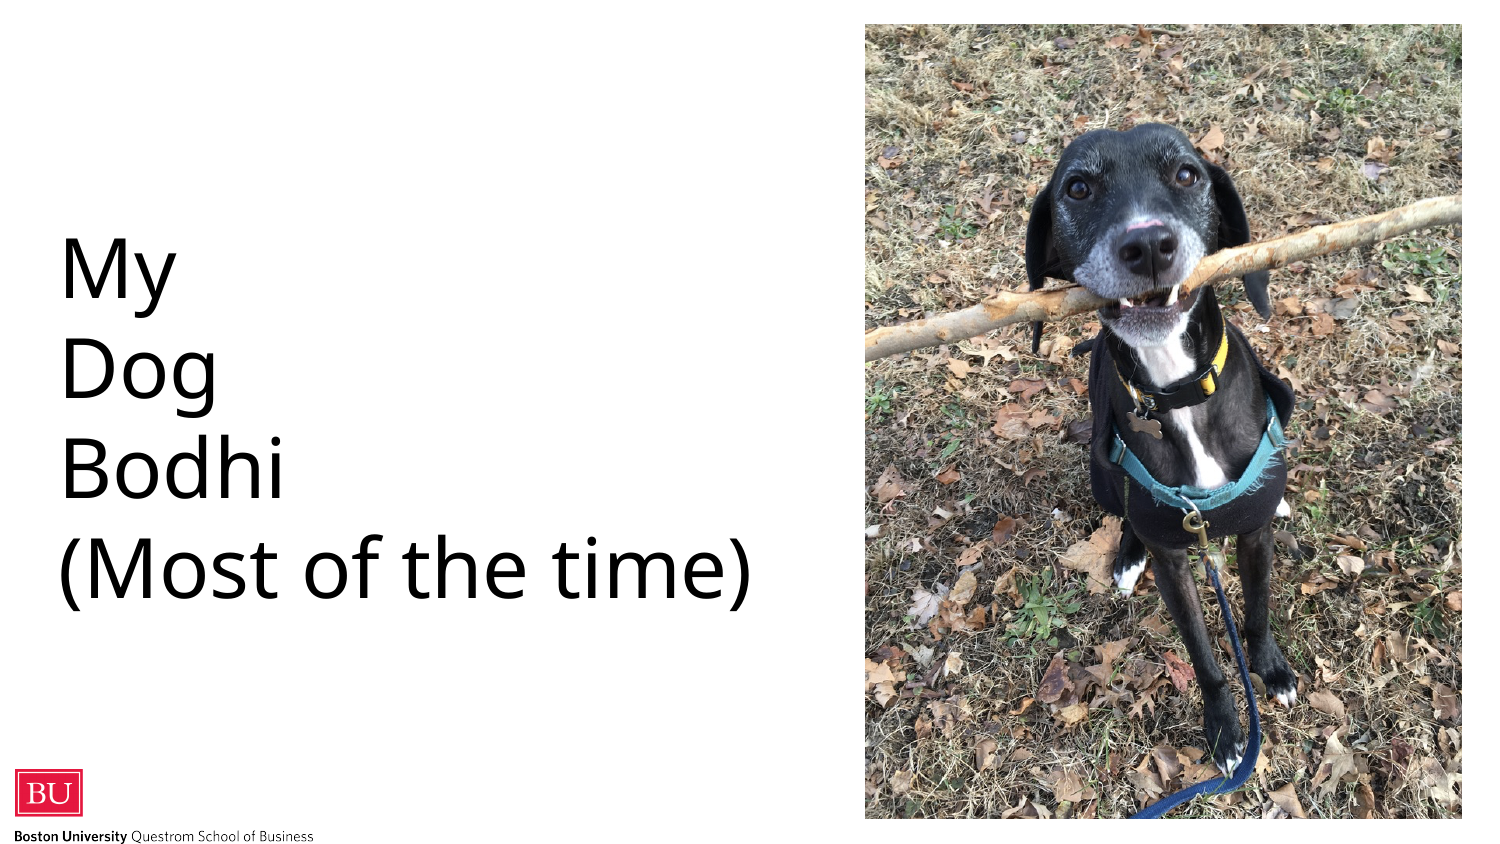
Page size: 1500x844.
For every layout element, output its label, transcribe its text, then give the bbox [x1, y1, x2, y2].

picture [865, 24, 1462, 819]
title My Dog Bodhi (Most of the time) [43, 79, 860, 751]
picture [15, 769, 313, 844]
